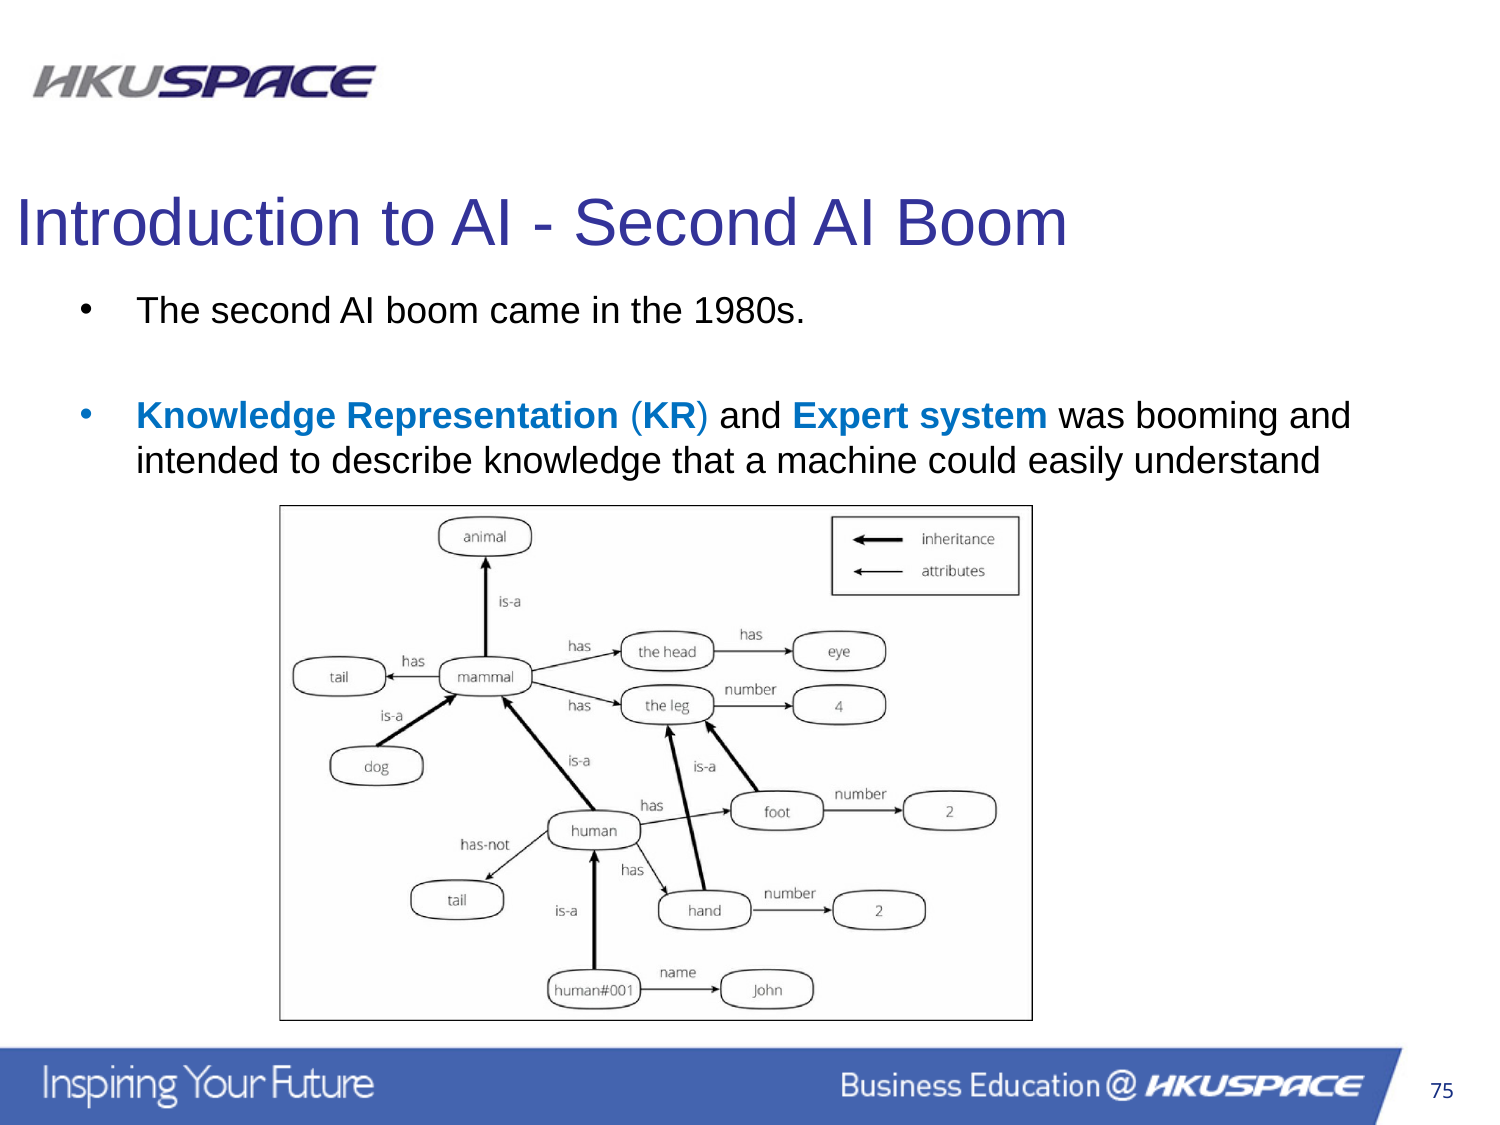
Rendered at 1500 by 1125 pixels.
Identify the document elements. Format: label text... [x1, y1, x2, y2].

title Introduction to AI - Second AI Boom [0, 101, 1325, 266]
text_box The second AI boom came in the 1980s. Knowledge Representation (KR) and Expert system was booming and intended to describe knowledge that a machine could easily understand [64, 278, 1483, 1047]
slide_number 75 [1415, 1070, 1499, 1125]
picture [0, 0, 1500, 1125]
